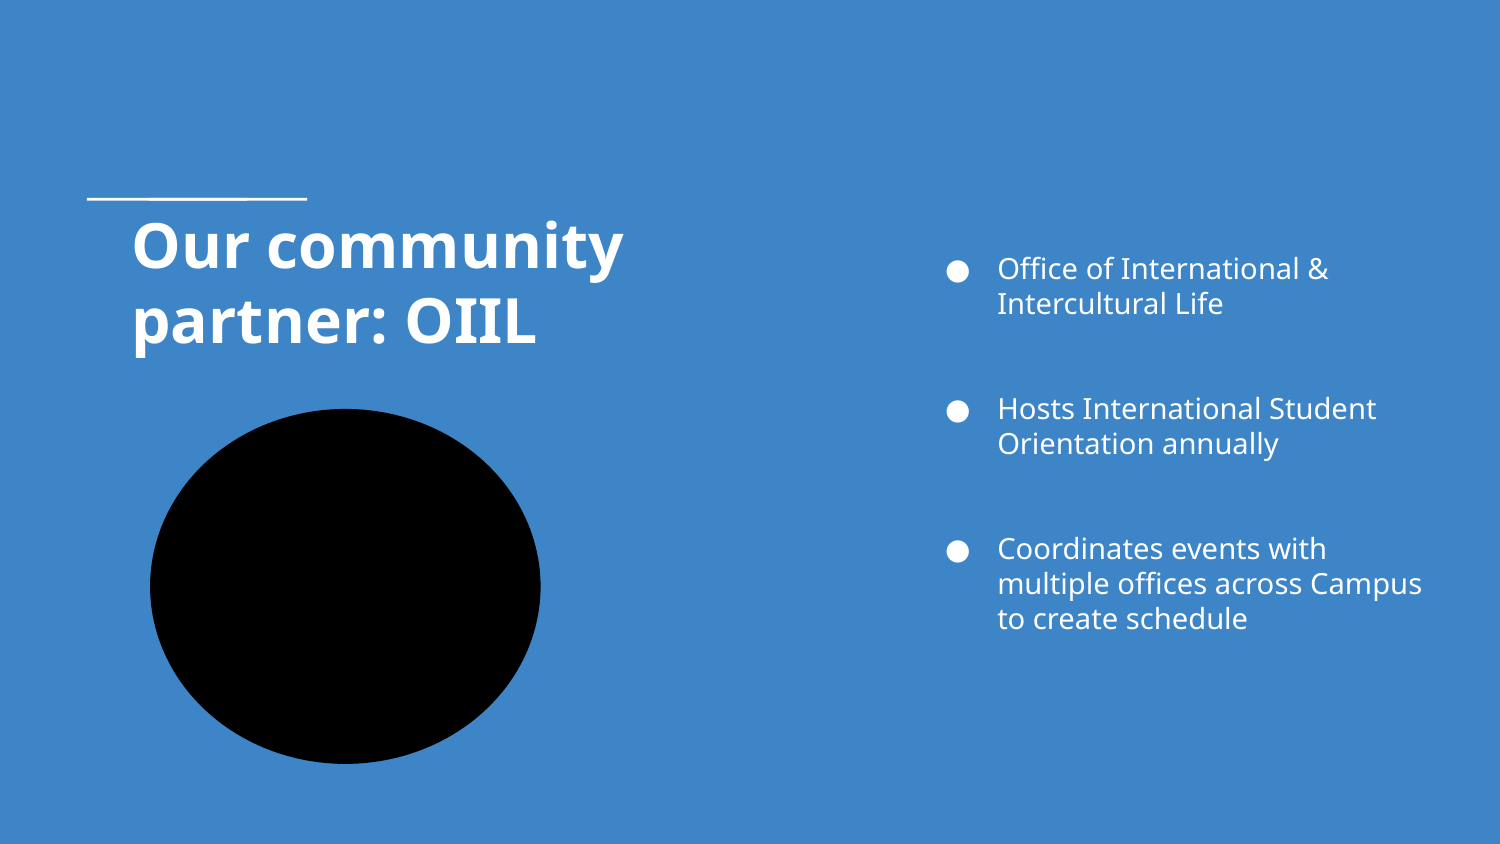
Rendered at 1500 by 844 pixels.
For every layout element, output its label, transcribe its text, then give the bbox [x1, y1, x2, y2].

text_box Office of International & Intercultural Life Hosts International Student Orientation annually Coordinates events with multiple offices across Campus to create schedule [907, 235, 1449, 608]
title Our community partner: OIIL [116, 190, 862, 440]
picture [149, 408, 541, 765]
